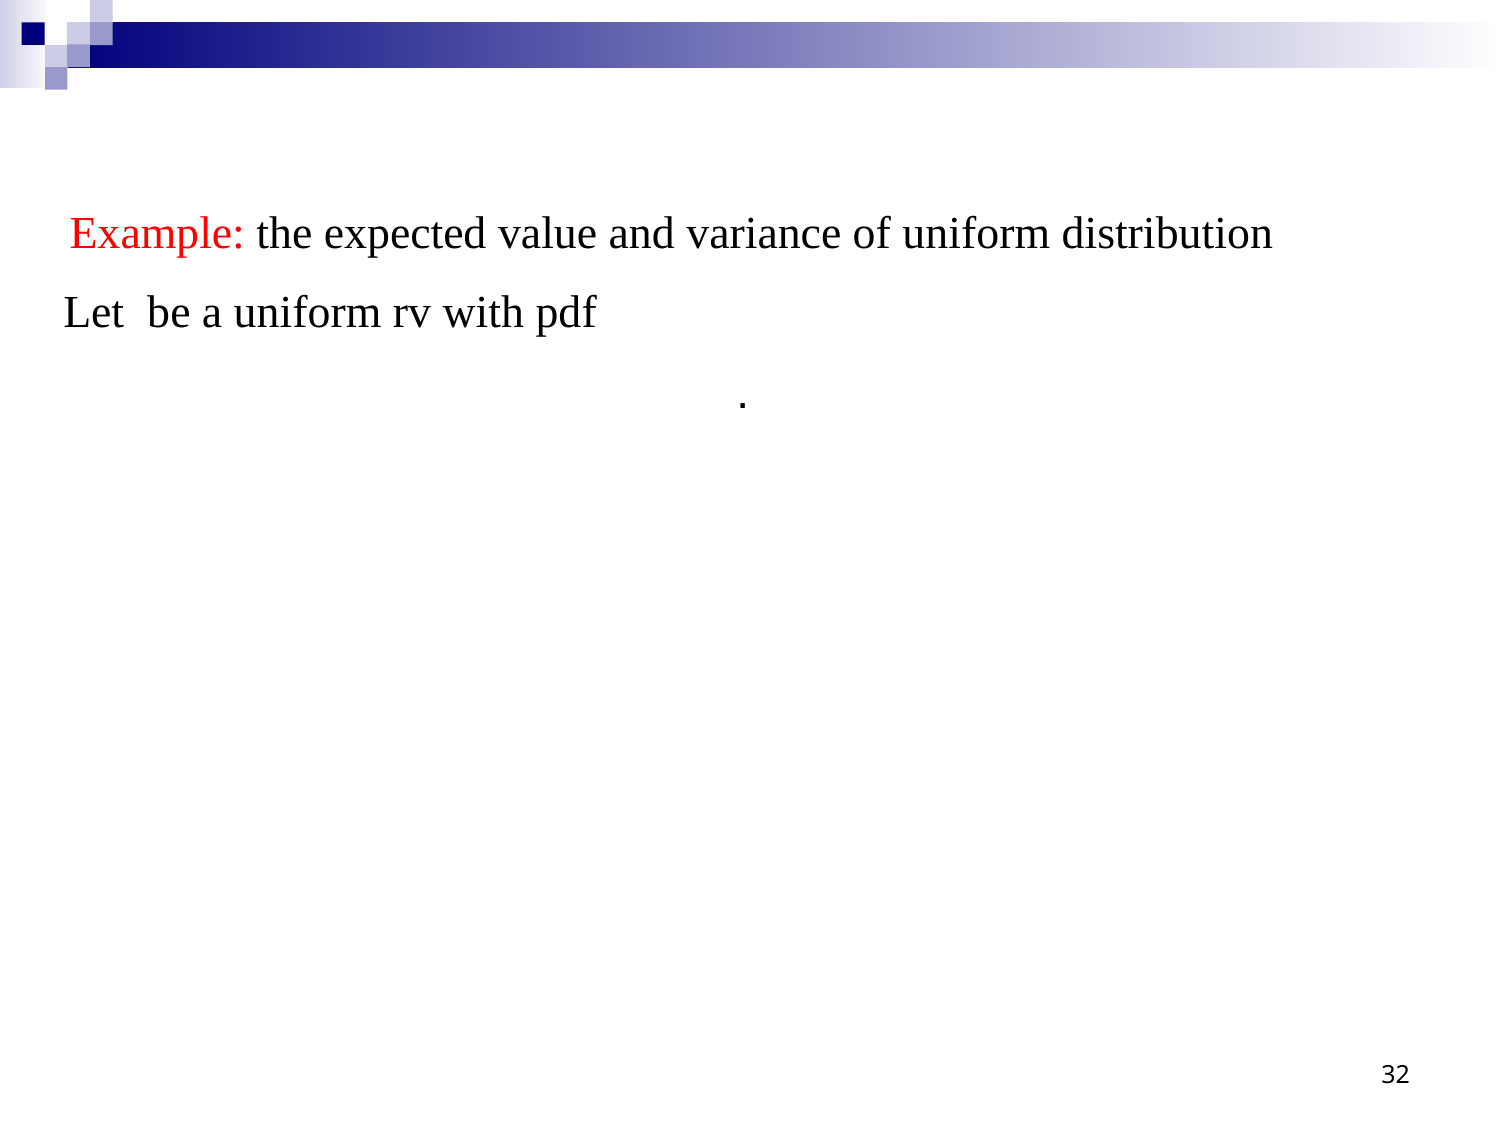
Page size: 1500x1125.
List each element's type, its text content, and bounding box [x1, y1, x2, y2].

slide_number 32 [1074, 1024, 1426, 1101]
text_box Example: the expected value and variance of uniform distribution [54, 194, 1289, 265]
